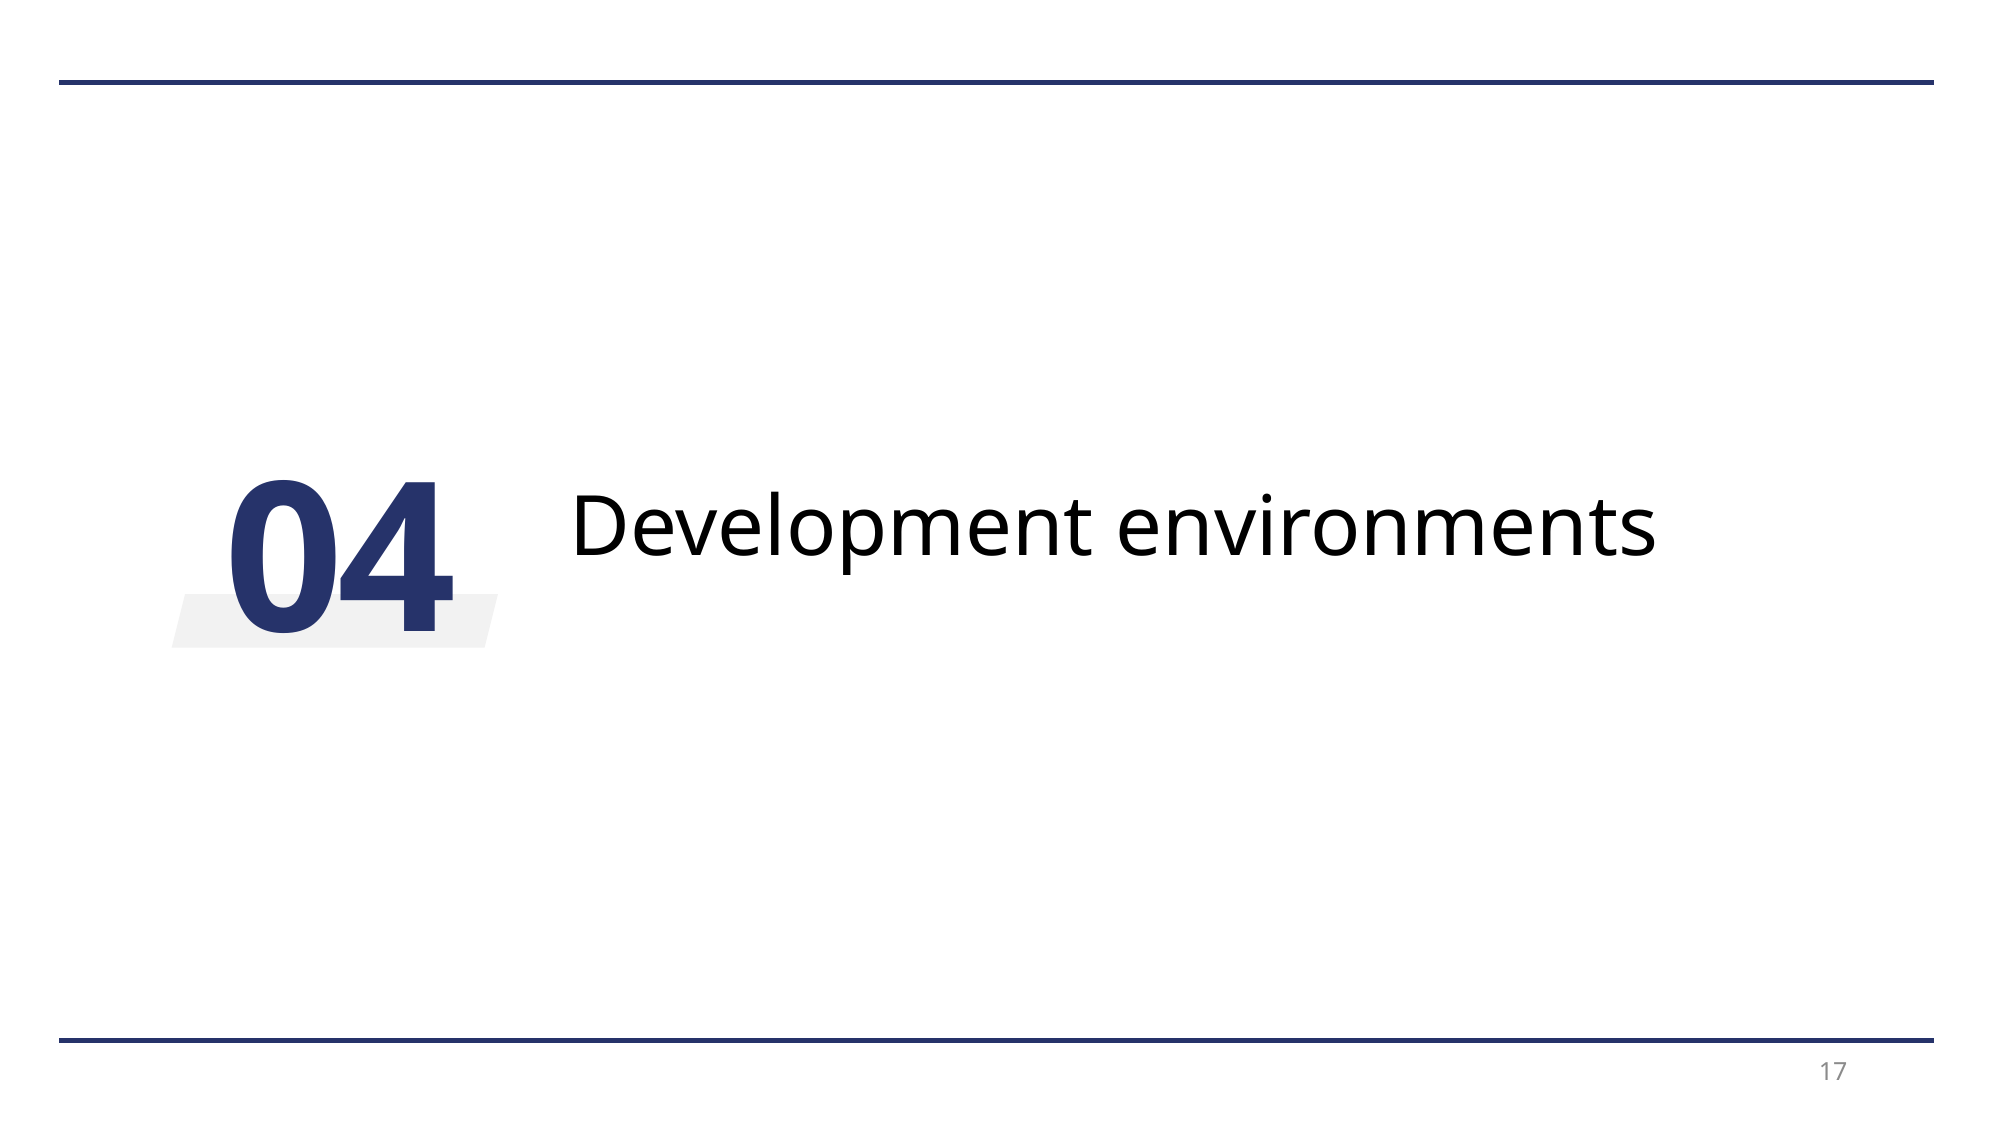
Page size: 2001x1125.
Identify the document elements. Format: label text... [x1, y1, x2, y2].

slide_number 17 [1412, 1042, 1863, 1103]
list 04 [173, 443, 509, 661]
title Development environments [554, 422, 1760, 582]
